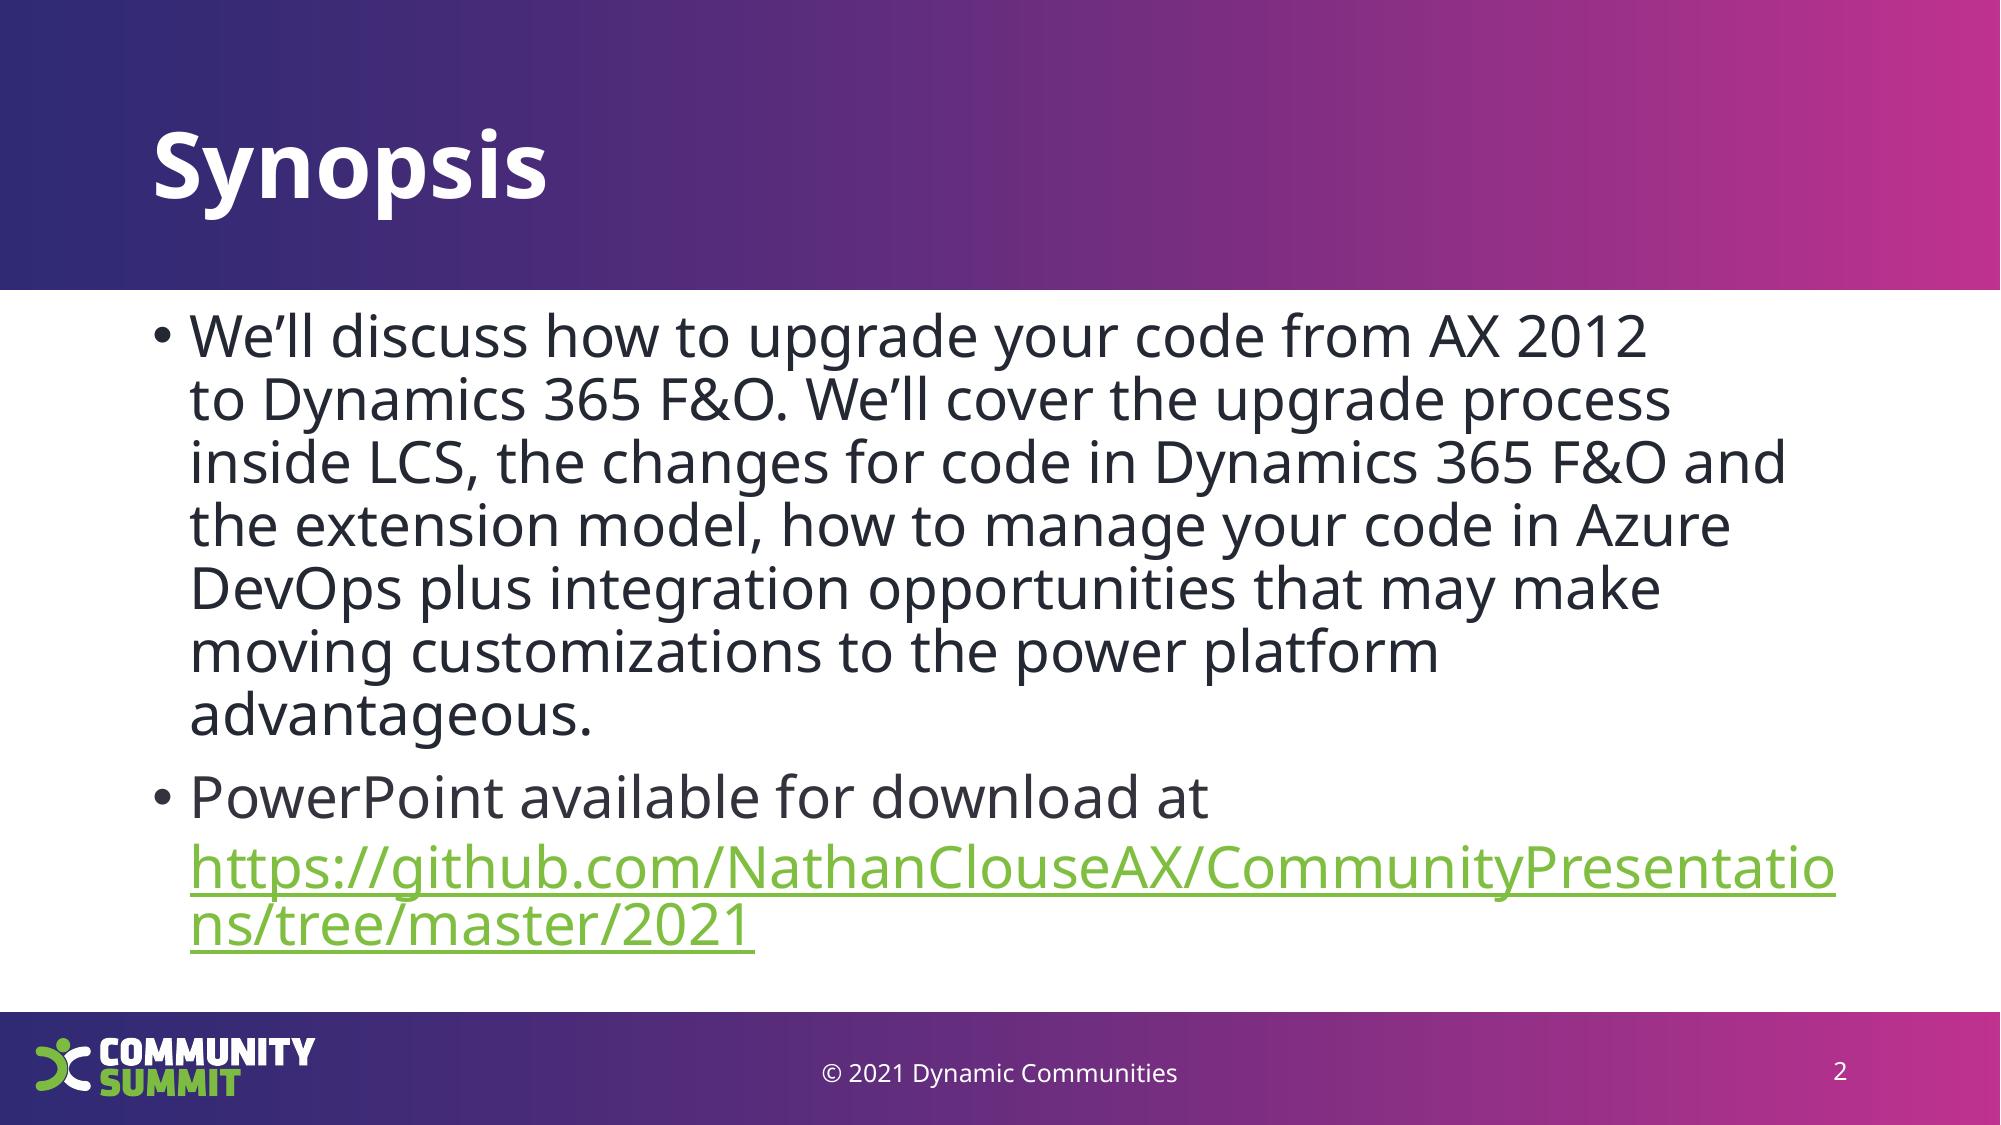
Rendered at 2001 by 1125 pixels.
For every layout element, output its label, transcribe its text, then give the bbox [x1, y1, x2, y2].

picture [0, 1012, 2000, 1125]
title Synopsis [137, 59, 1863, 278]
footer © 2021 Dynamic Communities [662, 1042, 1338, 1103]
list We’ll discuss how to upgrade your code from AX 2012 to Dynamics 365 F&O. We’ll cover the upgrade process inside LCS, the changes for code in Dynamics 365 F&O and the extension model, how to manage your code in Azure DevOps plus integration opportunities that may make moving customizations to the power platform advantageous.​ PowerPoint available for download at https://github.com/NathanClouseAX/CommunityPresentations/tree/master/2021 [137, 299, 1863, 1014]
picture [0, 0, 2000, 290]
slide_number 2 [1412, 1042, 1863, 1103]
